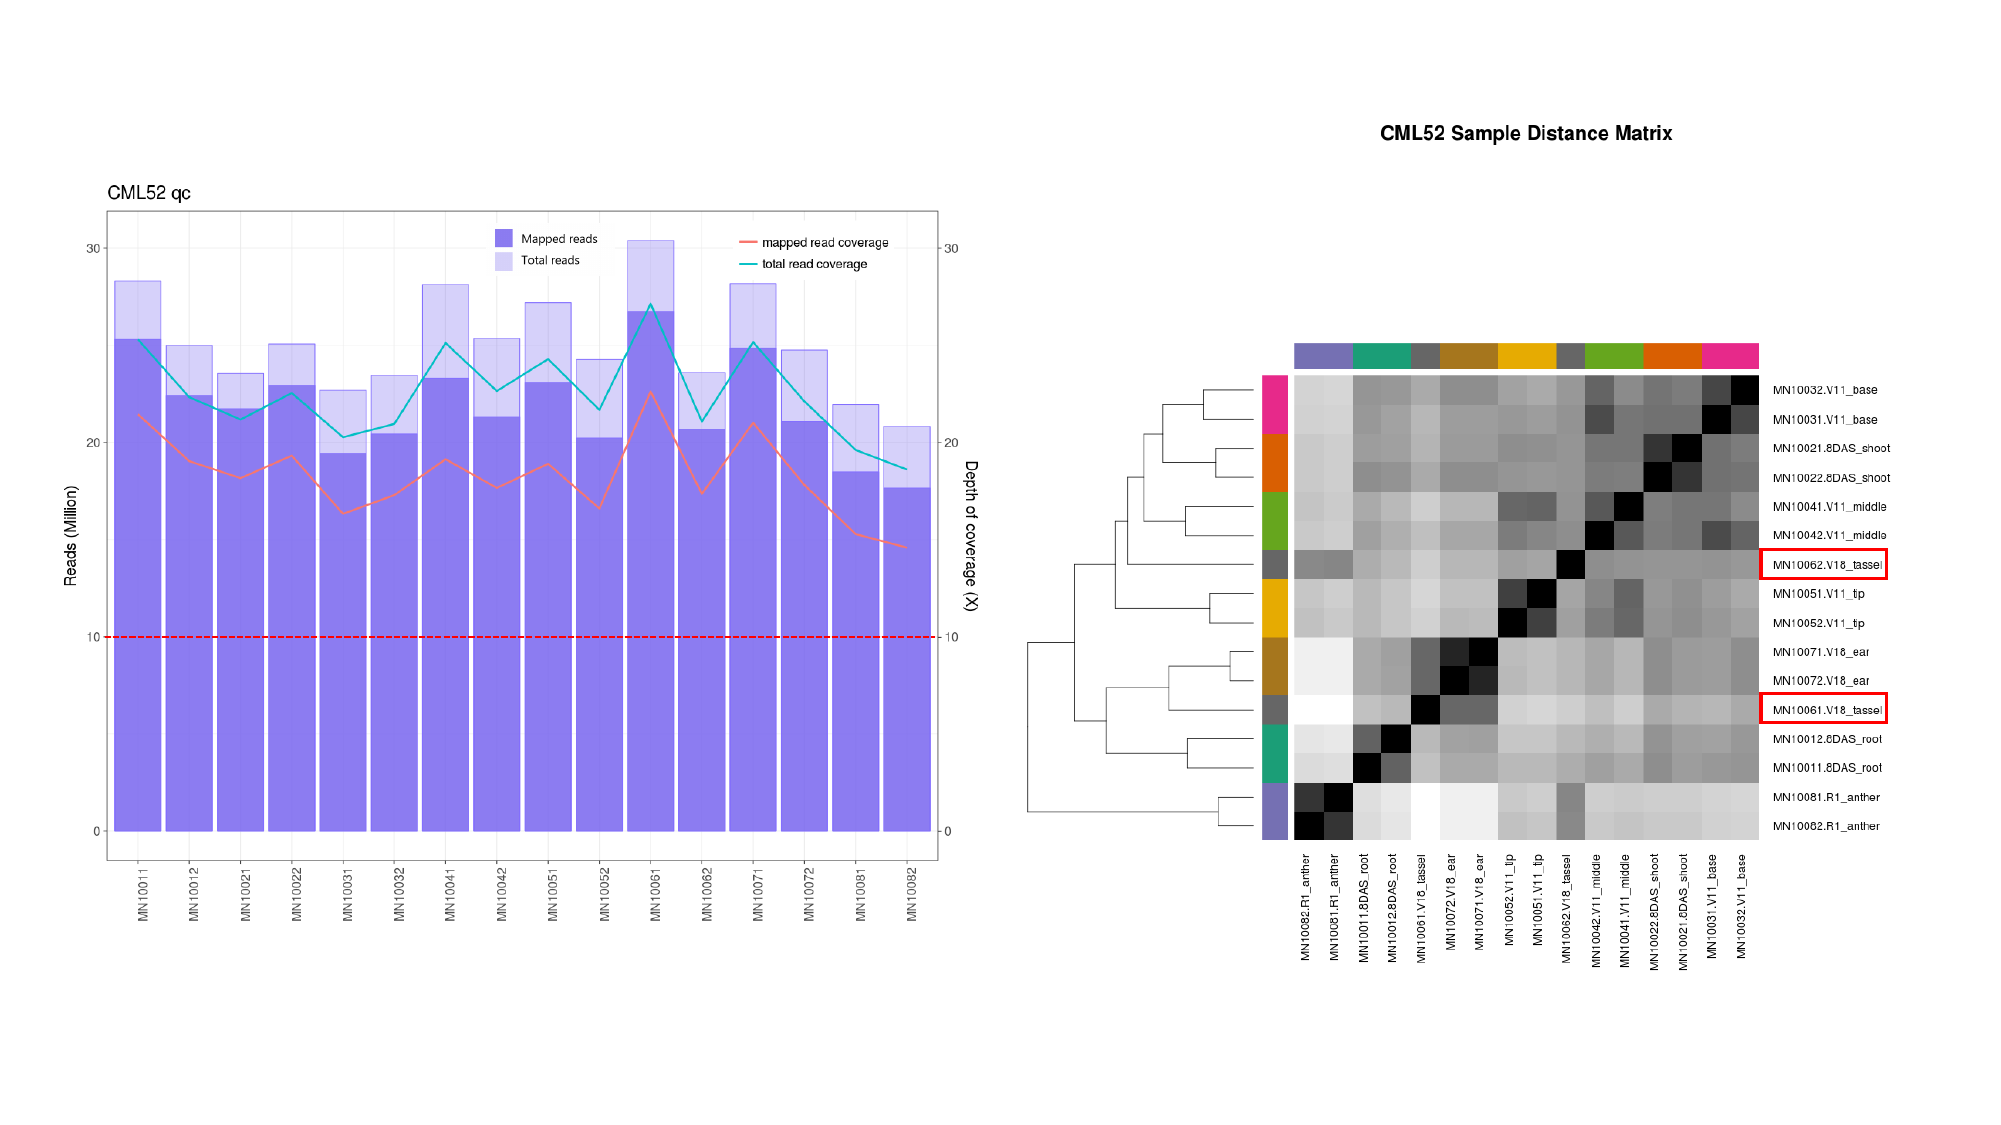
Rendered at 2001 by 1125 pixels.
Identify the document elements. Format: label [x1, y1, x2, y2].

picture [56, 177, 982, 948]
picture [1018, 99, 1944, 1025]
